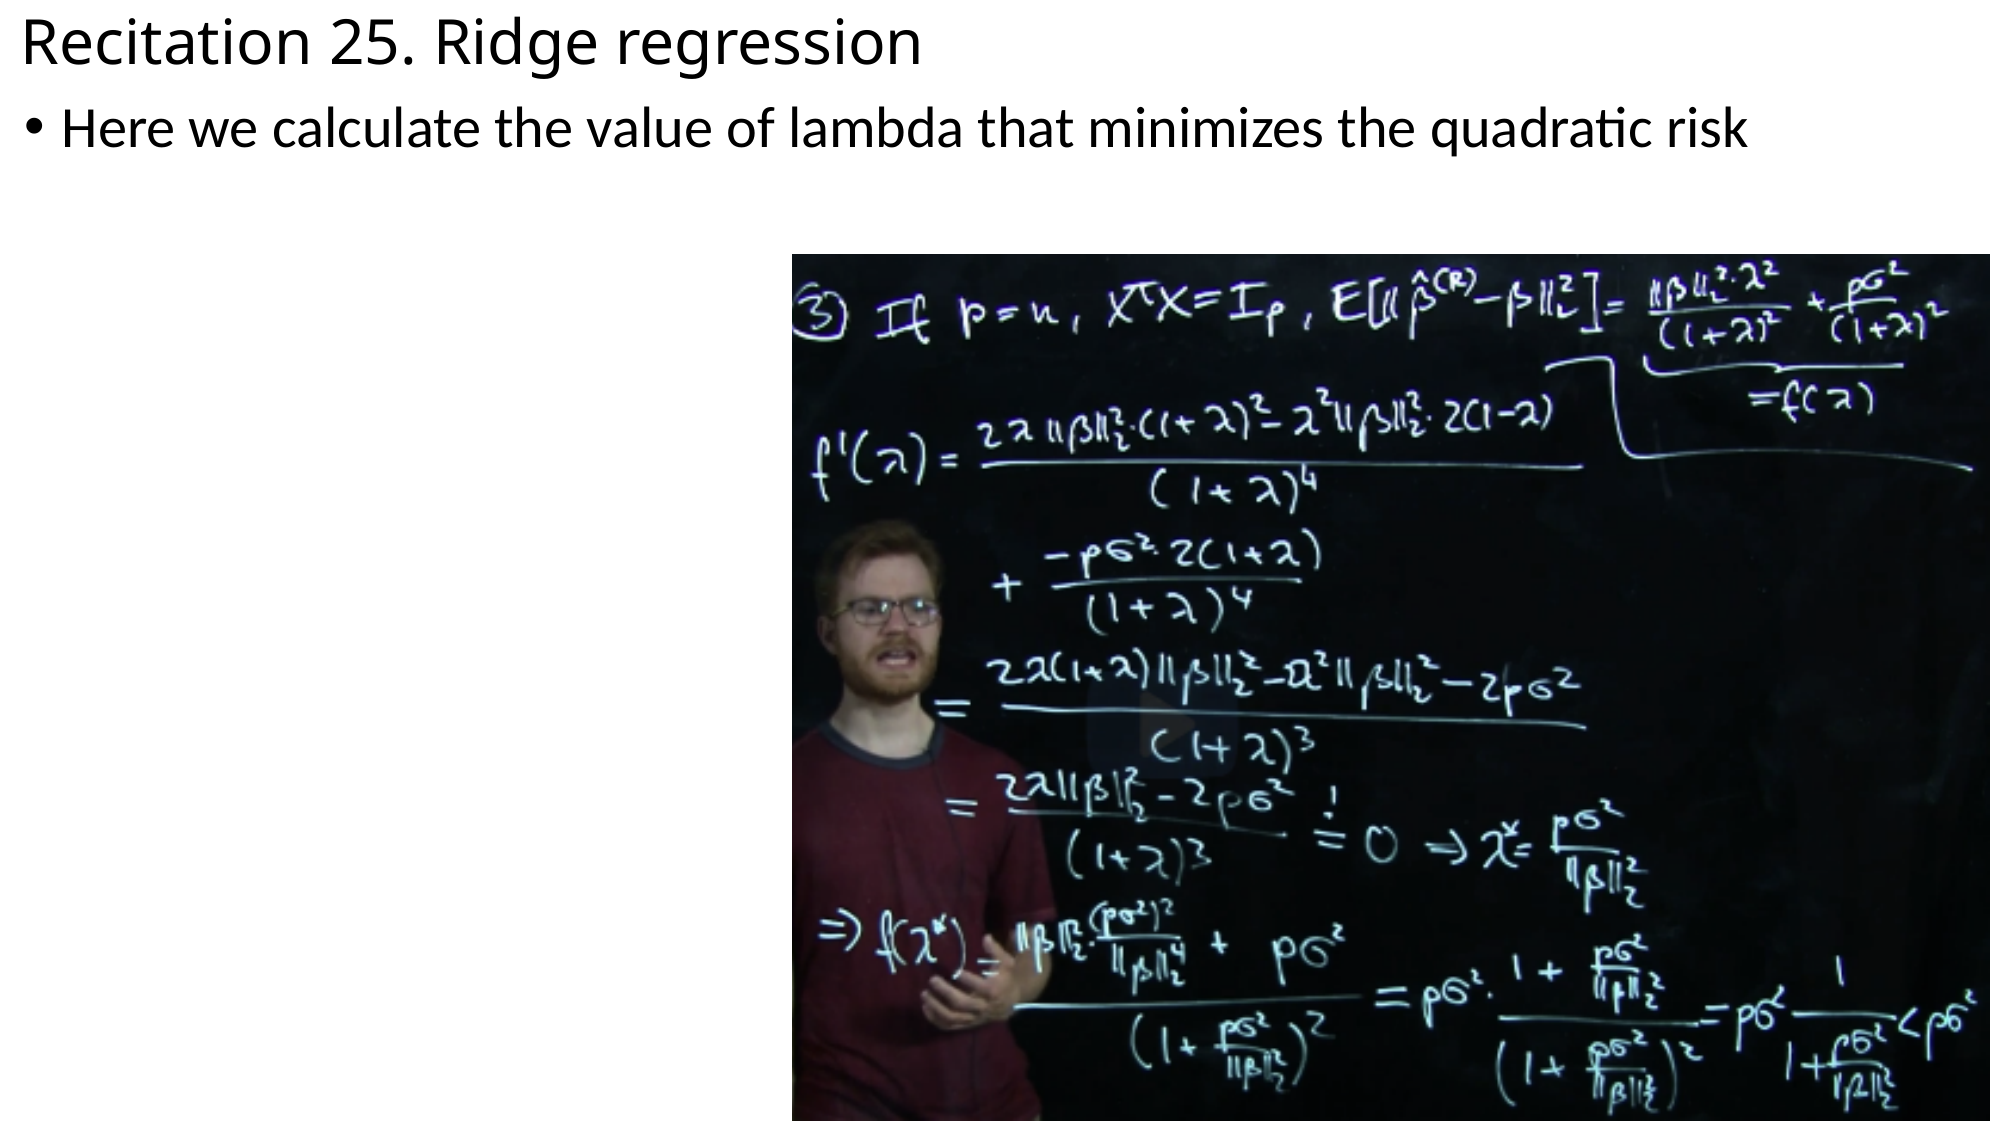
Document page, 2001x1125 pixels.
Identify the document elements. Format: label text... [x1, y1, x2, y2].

title Recitation 25. Ridge regression [5, 2, 1990, 86]
picture [792, 254, 1990, 1121]
list Here we calculate the value of lambda that minimizes the quadratic risk [9, 90, 1987, 1105]
